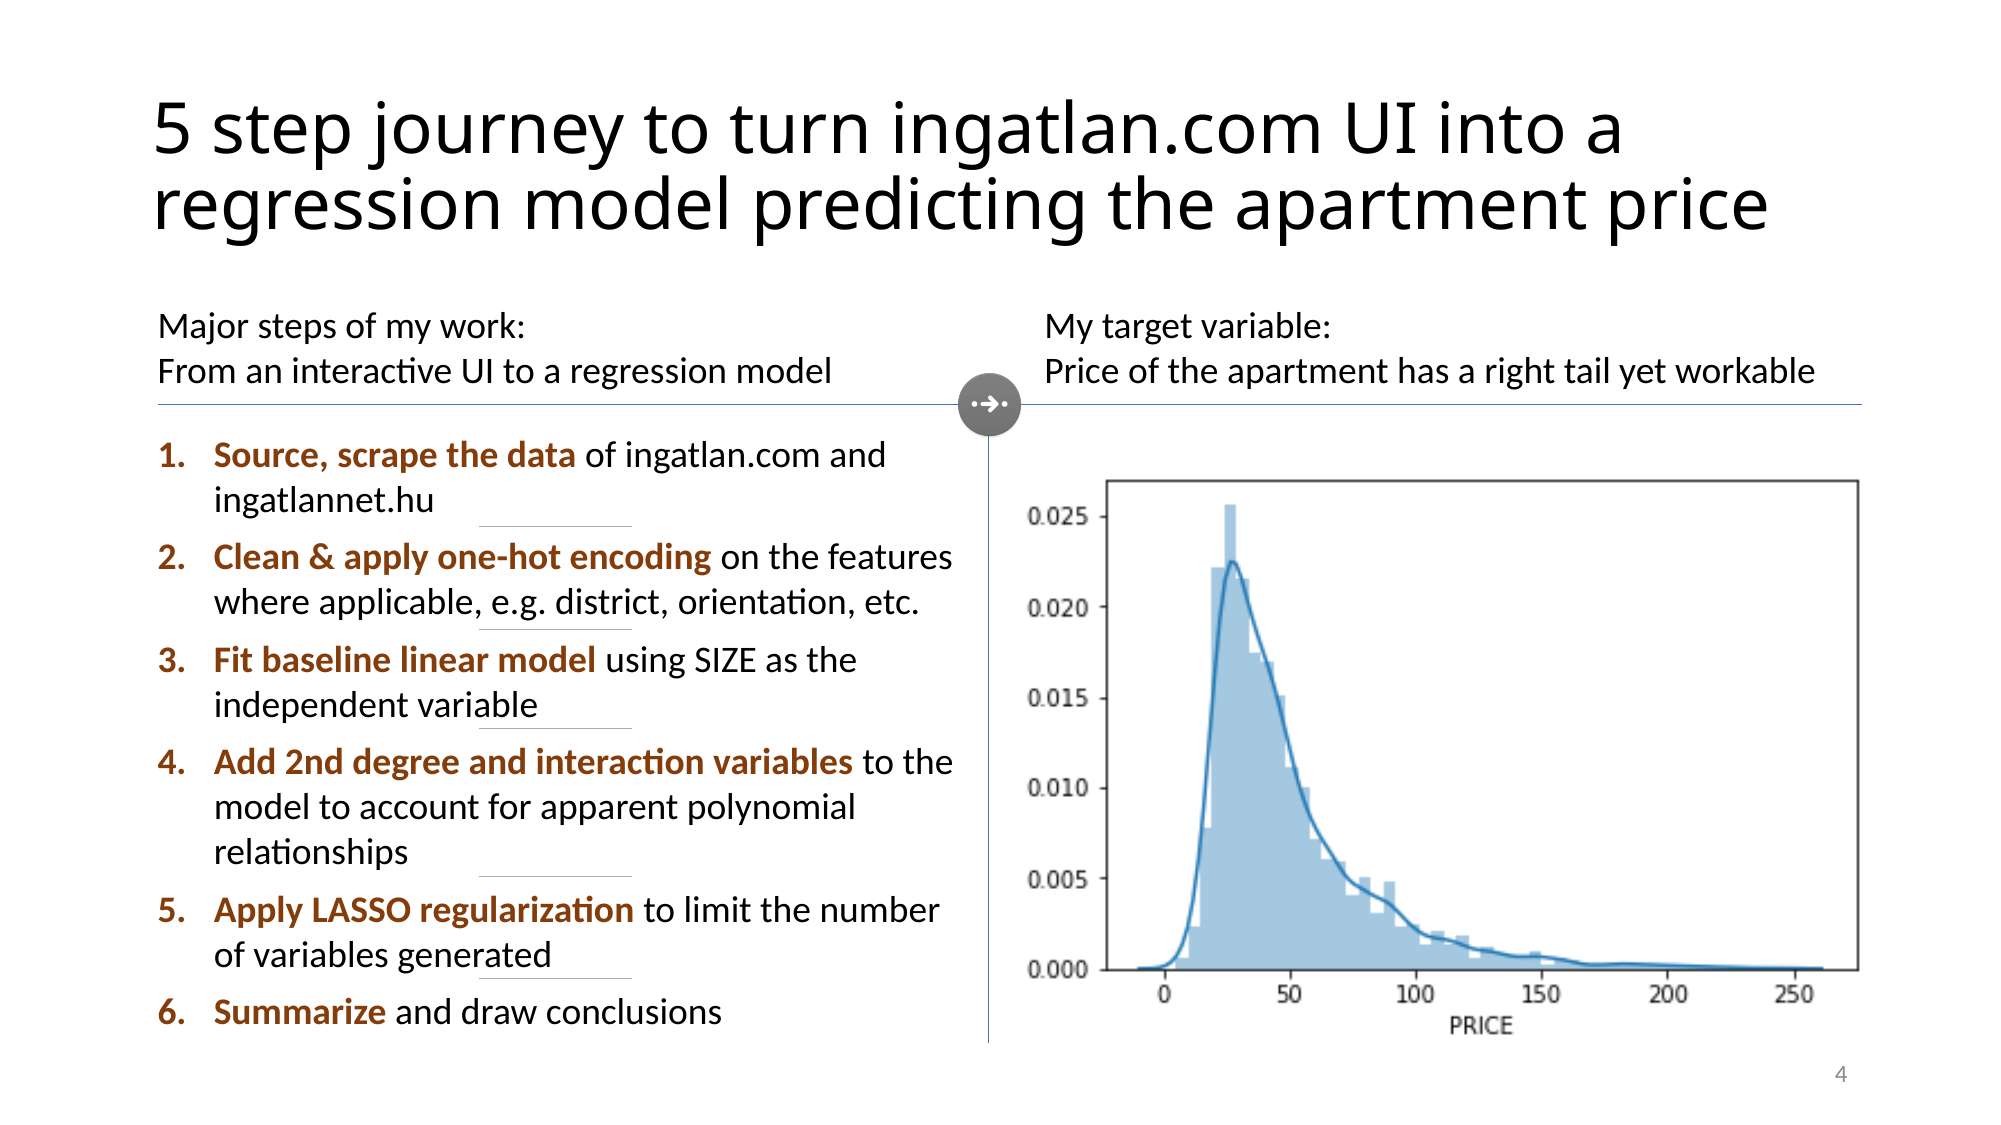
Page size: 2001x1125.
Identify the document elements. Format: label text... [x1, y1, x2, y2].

text_box Source, scrape the data of ingatlan.com and ingatlannet.hu Clean & apply one-hot encoding on the features where applicable, e.g. district, orientation, etc. Fit baseline linear model using SIZE as the independent variable Add 2nd degree and interaction variables to the model to account for apparent polynomial relationships Apply LASSO regularization to limit the number of variables generated Summarize and draw conclusions [157, 429, 955, 1033]
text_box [479, 526, 633, 979]
picture [956, 371, 1023, 438]
text_box My target variable: Price of the apartment has a right tail yet workable [1044, 301, 1841, 392]
picture [1009, 458, 1880, 1055]
text_box Major steps of my work: From an interactive UI to a regression model [157, 301, 955, 392]
slide_number 4 [1412, 1055, 1863, 1103]
title 5 step journey to turn ingatlan.com UI into a regression model predicting the apartment price [137, 59, 1863, 278]
